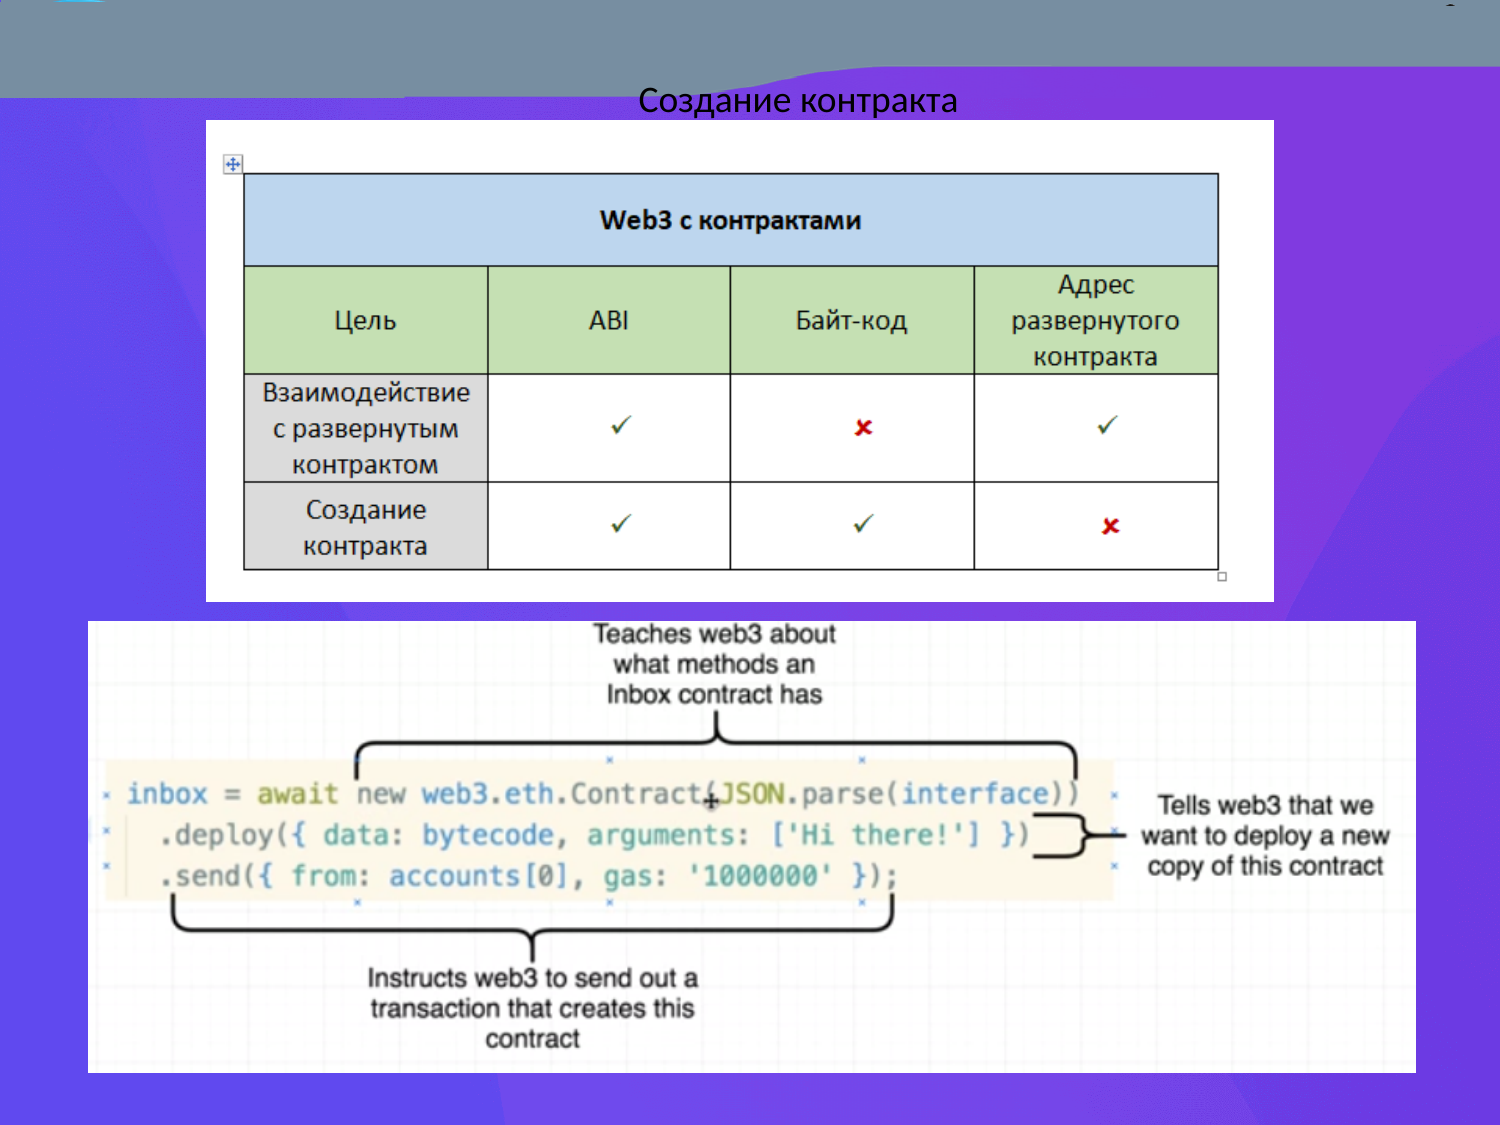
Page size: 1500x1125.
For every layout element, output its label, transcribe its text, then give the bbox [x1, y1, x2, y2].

picture [0, 0, 1500, 1125]
text_box Создание контракта [290, 67, 1307, 128]
